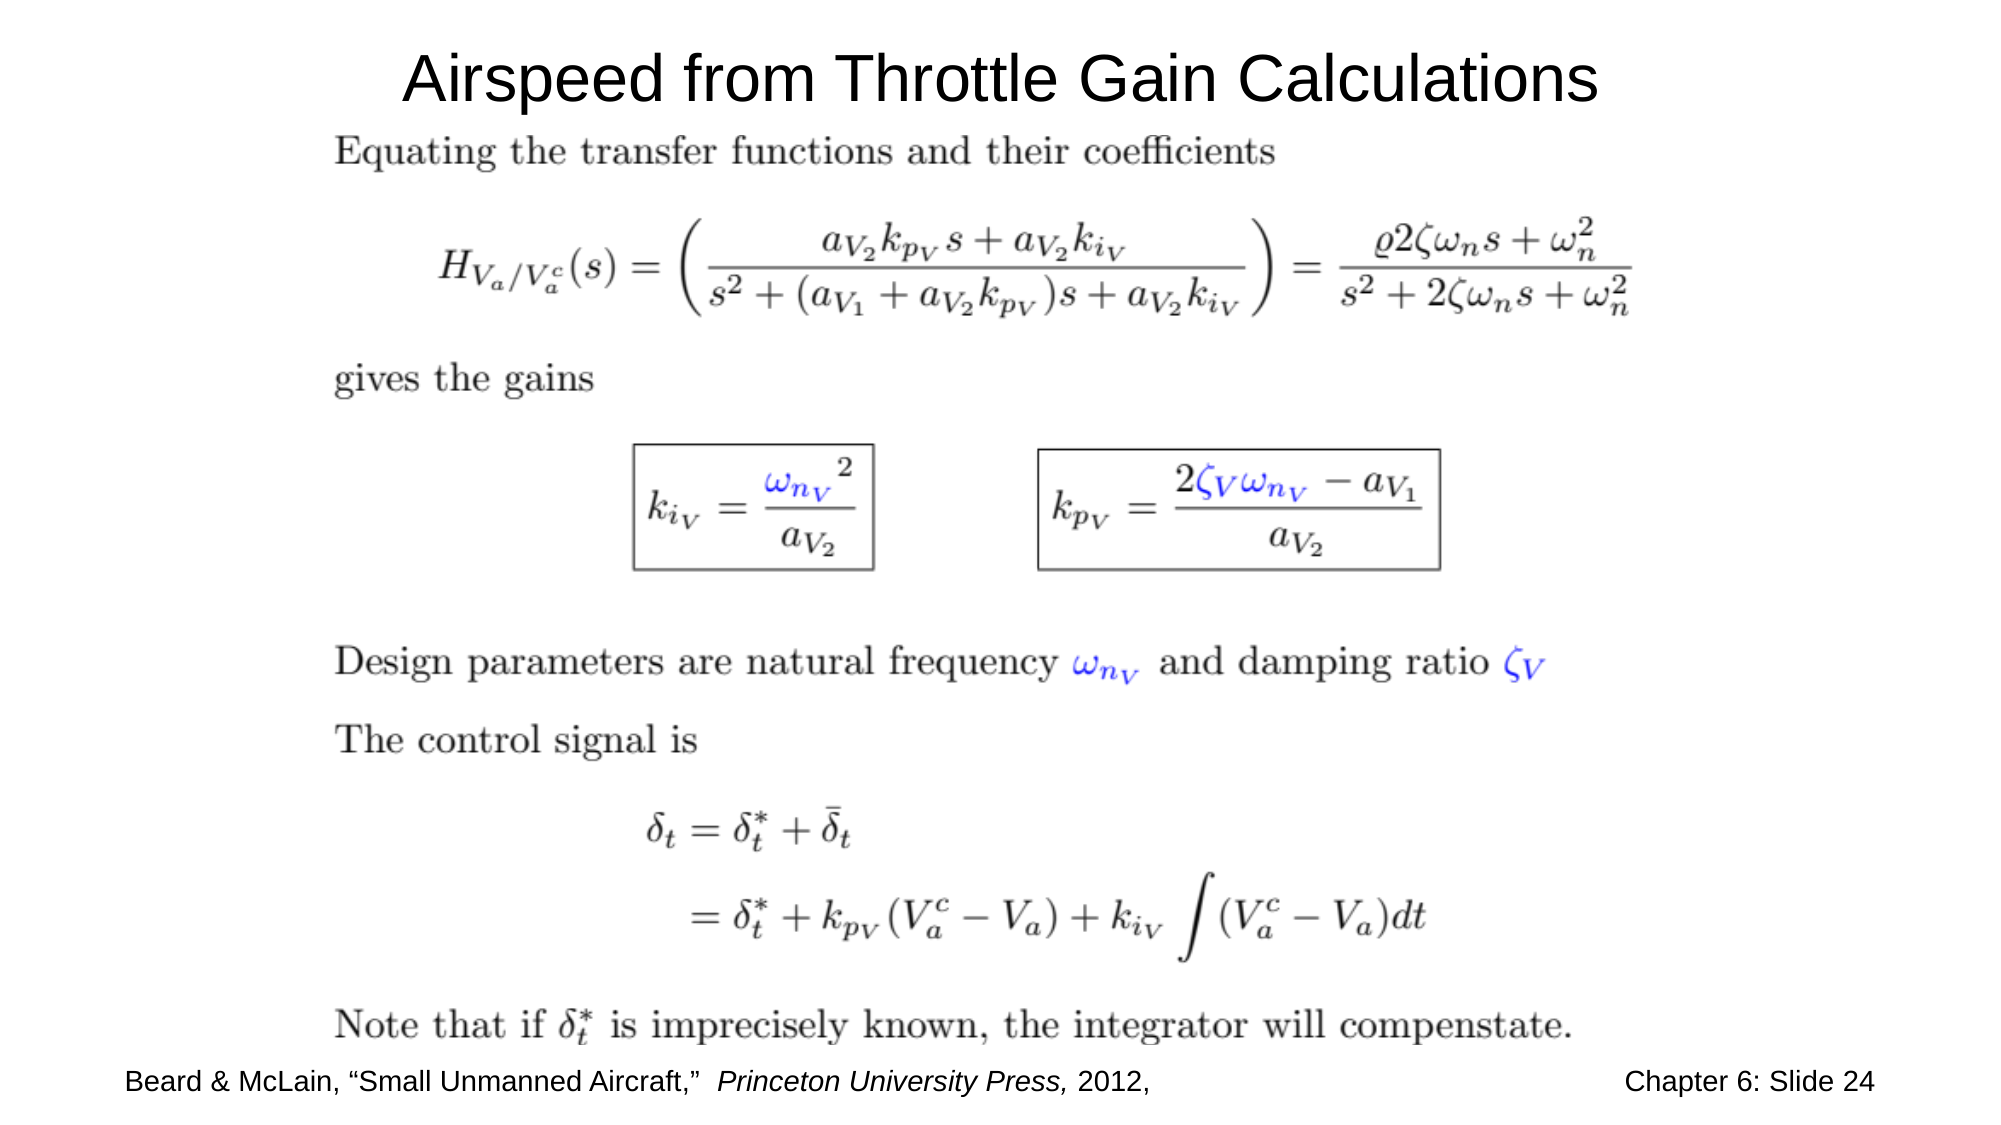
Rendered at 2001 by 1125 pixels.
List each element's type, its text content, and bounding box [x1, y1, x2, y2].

picture [297, 134, 1668, 1045]
title Airspeed from Throttle Gain Calculations [101, 24, 1903, 125]
